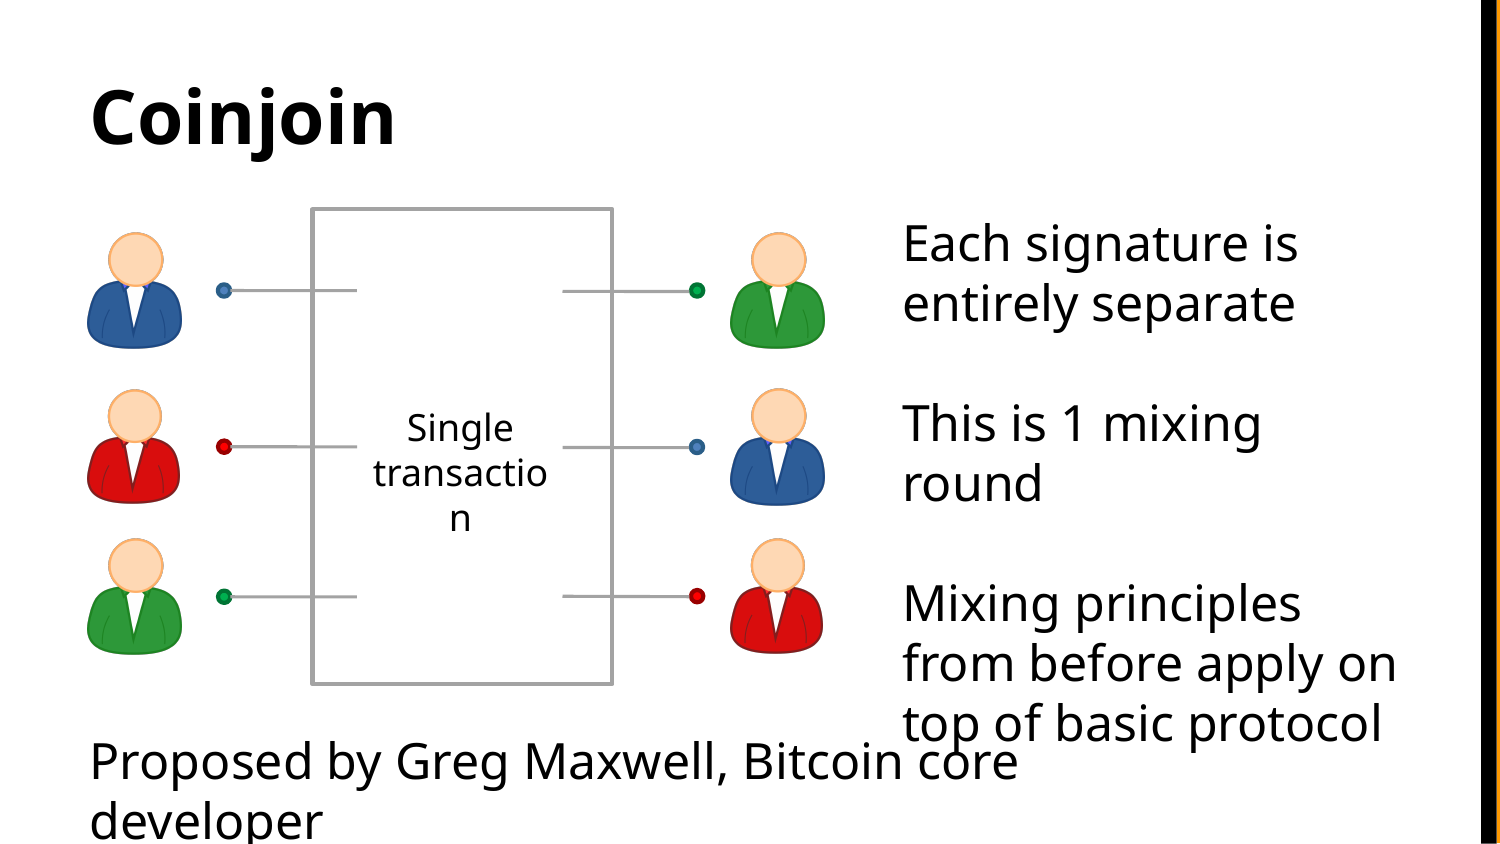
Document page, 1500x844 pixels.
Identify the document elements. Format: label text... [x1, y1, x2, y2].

picture [87, 538, 182, 656]
text_box [217, 284, 231, 297]
picture [87, 232, 182, 350]
picture [730, 538, 823, 654]
picture [730, 232, 825, 350]
picture [87, 389, 180, 505]
text_box [690, 589, 704, 603]
text_box Coinjoin [74, 33, 1425, 175]
picture [730, 388, 825, 506]
text_box Proposed by Greg Maxwell, Bitcoin core developer [75, 721, 1247, 798]
text_box [690, 284, 704, 297]
text_box Each signature is entirely separate This is 1 mixing round Mixing principles from before apply on top of basic protocol [887, 196, 1425, 808]
text_box [217, 440, 231, 453]
text_box [217, 590, 231, 603]
text_box [690, 440, 704, 454]
text_box Single transaction [349, 396, 572, 503]
text_box [312, 209, 613, 685]
